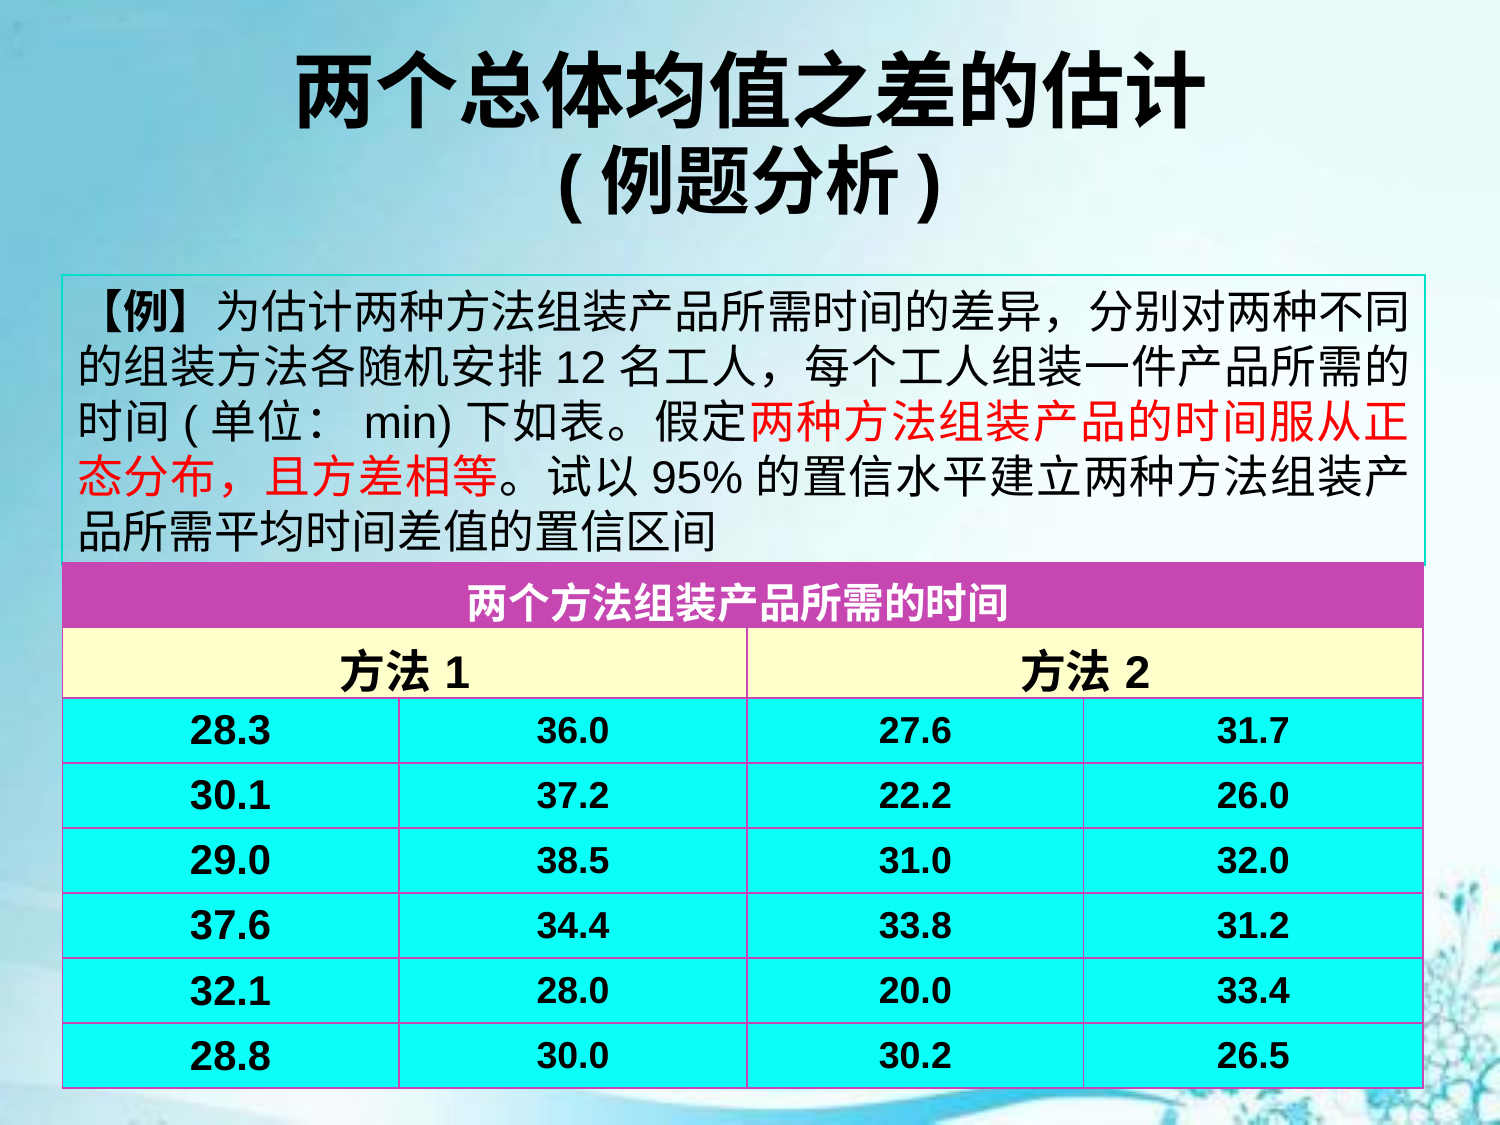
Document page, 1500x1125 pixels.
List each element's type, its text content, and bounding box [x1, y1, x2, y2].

table_cell 方法1 [63, 628, 746, 697]
title 两个总体均值之差的估计 (例题分析) [181, 42, 1319, 230]
table_cell 34.4 [400, 894, 746, 957]
table_cell 30.2 [748, 1024, 1083, 1087]
table_cell 27.6 [748, 699, 1083, 762]
table_cell 29.0 [63, 829, 398, 892]
table_cell 20.0 [748, 959, 1083, 1022]
table_cell 31.2 [1084, 894, 1422, 957]
picture [0, 0, 1500, 1125]
table_cell 37.6 [63, 894, 398, 957]
table_cell 37.2 [400, 764, 746, 827]
table_cell 28.0 [400, 959, 746, 1022]
table_cell 36.0 [400, 699, 746, 762]
table_cell 30.0 [400, 1024, 746, 1087]
table_cell 26.5 [1084, 1024, 1422, 1087]
table_cell 31.0 [748, 829, 1083, 892]
table_cell 31.7 [1084, 699, 1422, 762]
table_header 两个方法组装产品所需的时间 [63, 563, 1422, 627]
table_cell 方法2 [748, 628, 1422, 697]
table_cell 32.0 [1084, 829, 1422, 892]
table_cell 30.1 [63, 764, 398, 827]
table_cell 33.4 [1084, 959, 1422, 1022]
table_cell 22.2 [748, 764, 1083, 827]
table_cell 38.5 [400, 829, 746, 892]
text_box 【例】为估计两种方法组装产品所需时间的差异，分别对两种不同的组装方法各随机安排12名工人，每个工人组装一件产品所需的时间(单位：min)下如表。假定两种方法组装产品的时间服从正态分布，且方差相等。试以95%的置信水平建立两种方法组装产品所需平均时间差值的置信区间 [62, 275, 1425, 565]
table_cell 26.0 [1084, 764, 1422, 827]
table_cell 28.8 [63, 1024, 398, 1087]
table_cell 33.8 [748, 894, 1083, 957]
table_cell 32.1 [63, 959, 398, 1022]
table_cell 28.3 [63, 699, 398, 762]
